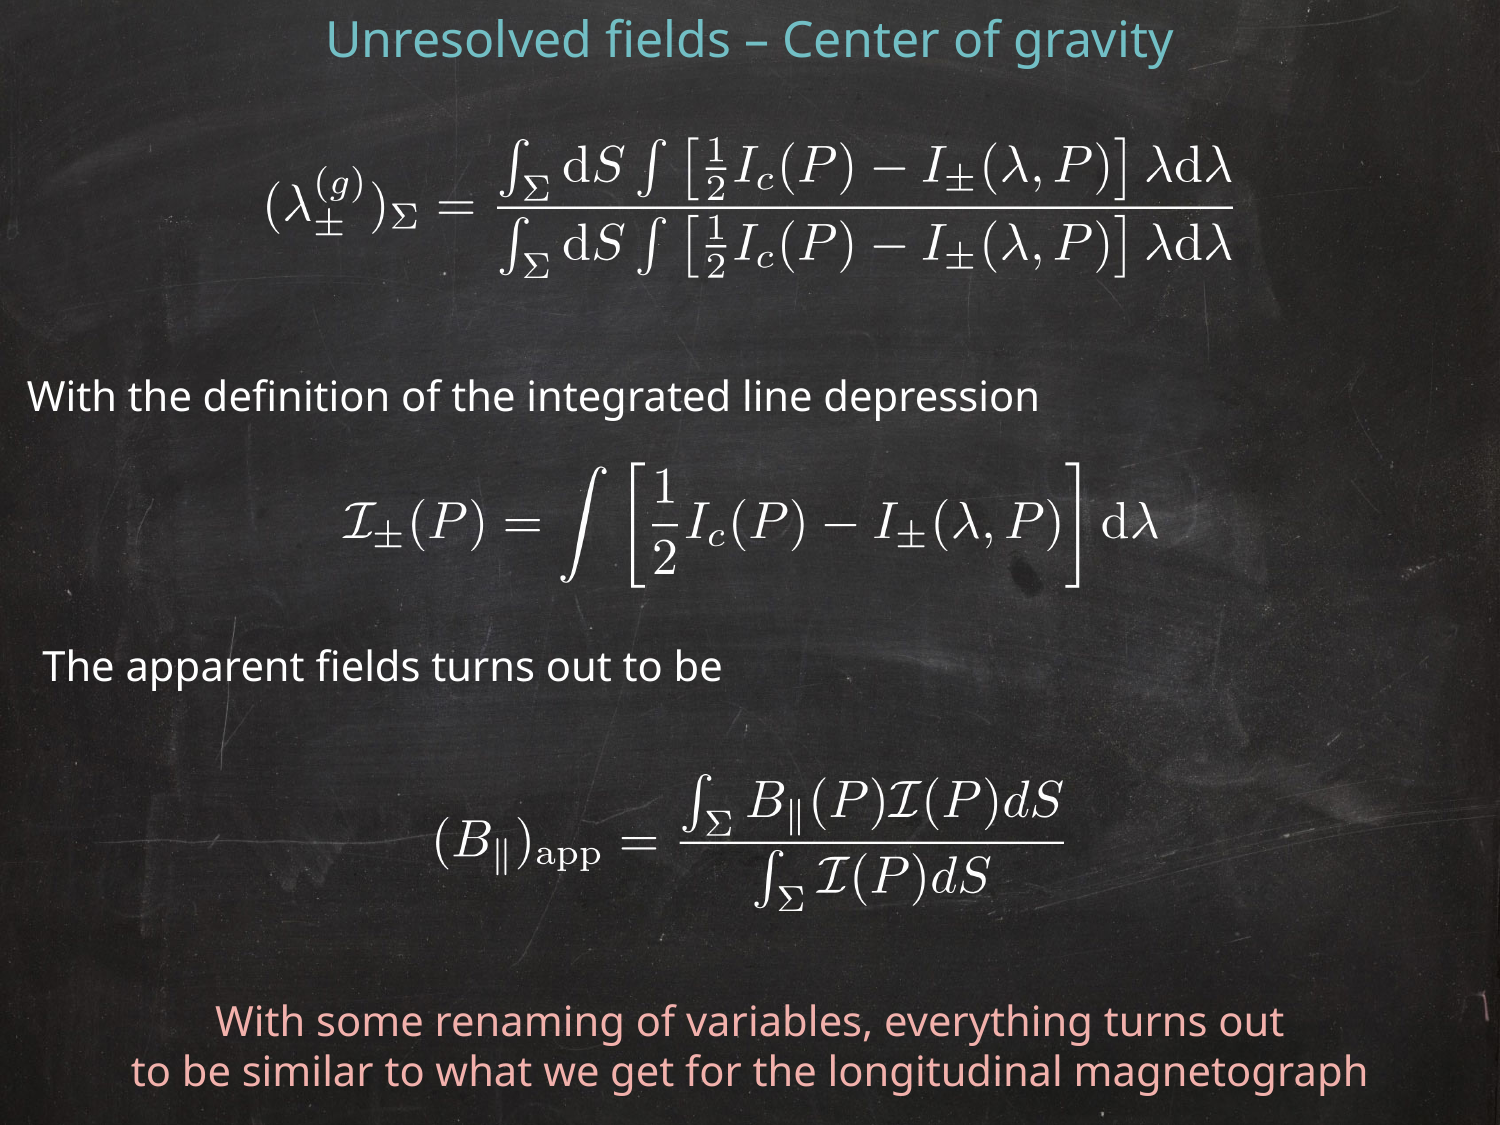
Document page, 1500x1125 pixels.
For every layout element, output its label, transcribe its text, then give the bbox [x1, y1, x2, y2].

text_box With the definition of the integrated line depression [12, 362, 1056, 428]
text_box The apparent fields turns out to be [27, 632, 738, 698]
text_box With some renaming of variables, everything turns out to be similar to what we get for the longitudinal magnetograph [116, 987, 1384, 1103]
picture [0, 0, 1500, 1125]
text_box Unresolved fields – Center of gravity [310, 0, 1190, 75]
